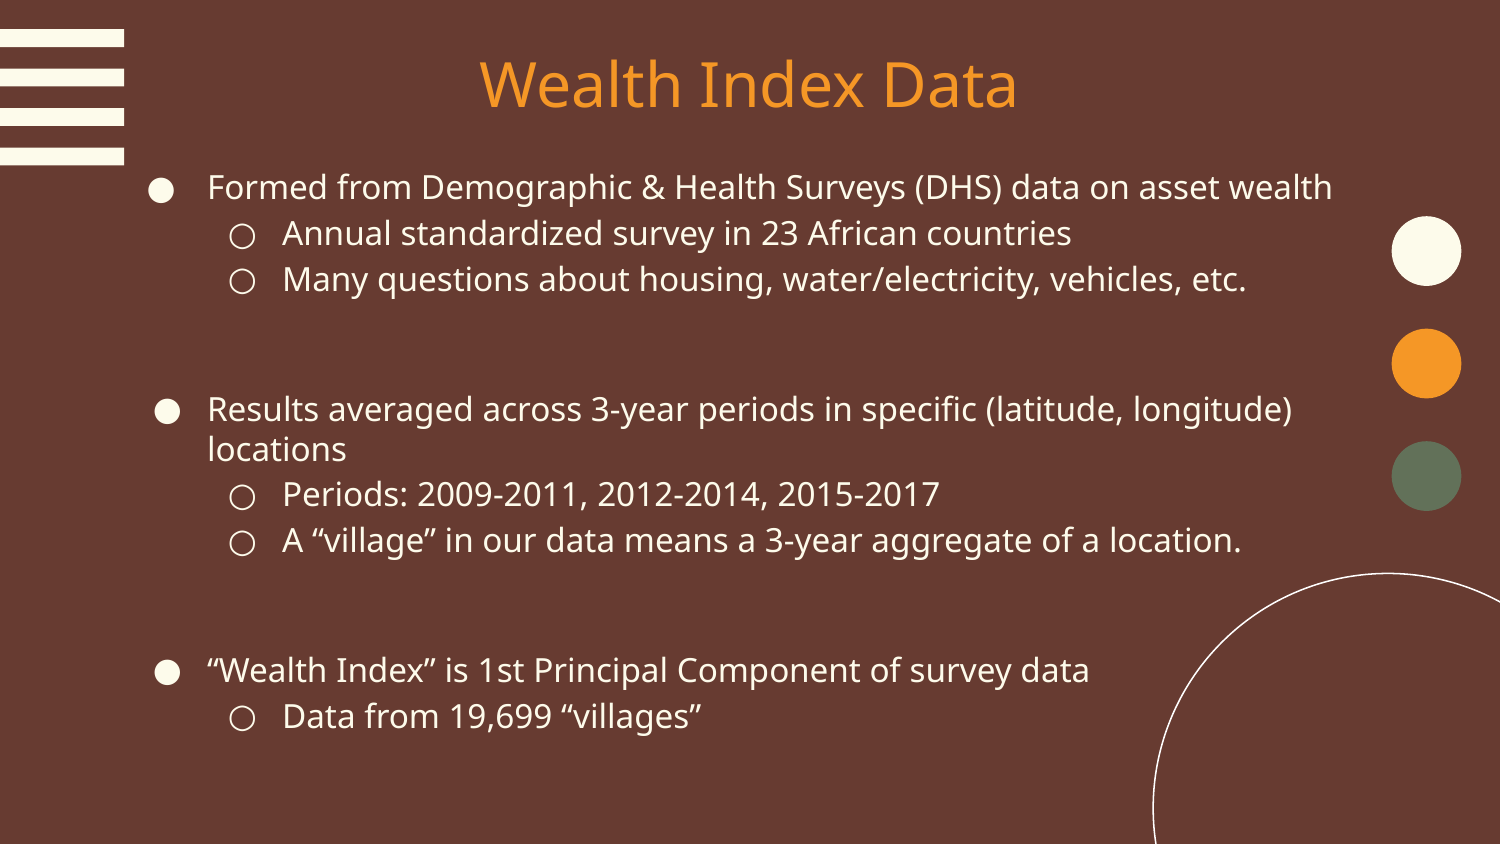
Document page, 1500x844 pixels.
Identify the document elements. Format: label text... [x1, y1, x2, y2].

list Formed from Demographic & Health Surveys (DHS) data on asset wealth Annual standardized survey in 23 African countries Many questions about housing, water/electricity, vehicles, etc. Results averaged across 3-year periods in specific (latitude, longitude) locations Periods: 2009-2011, 2012-2014, 2015-2017 A “village” in our data means a 3-year aggregate of a location. “Wealth Index” is 1st Principal Component of survey data Data from 19,699 “villages” [116, 151, 1383, 773]
title Wealth Index Data [116, 30, 1383, 125]
